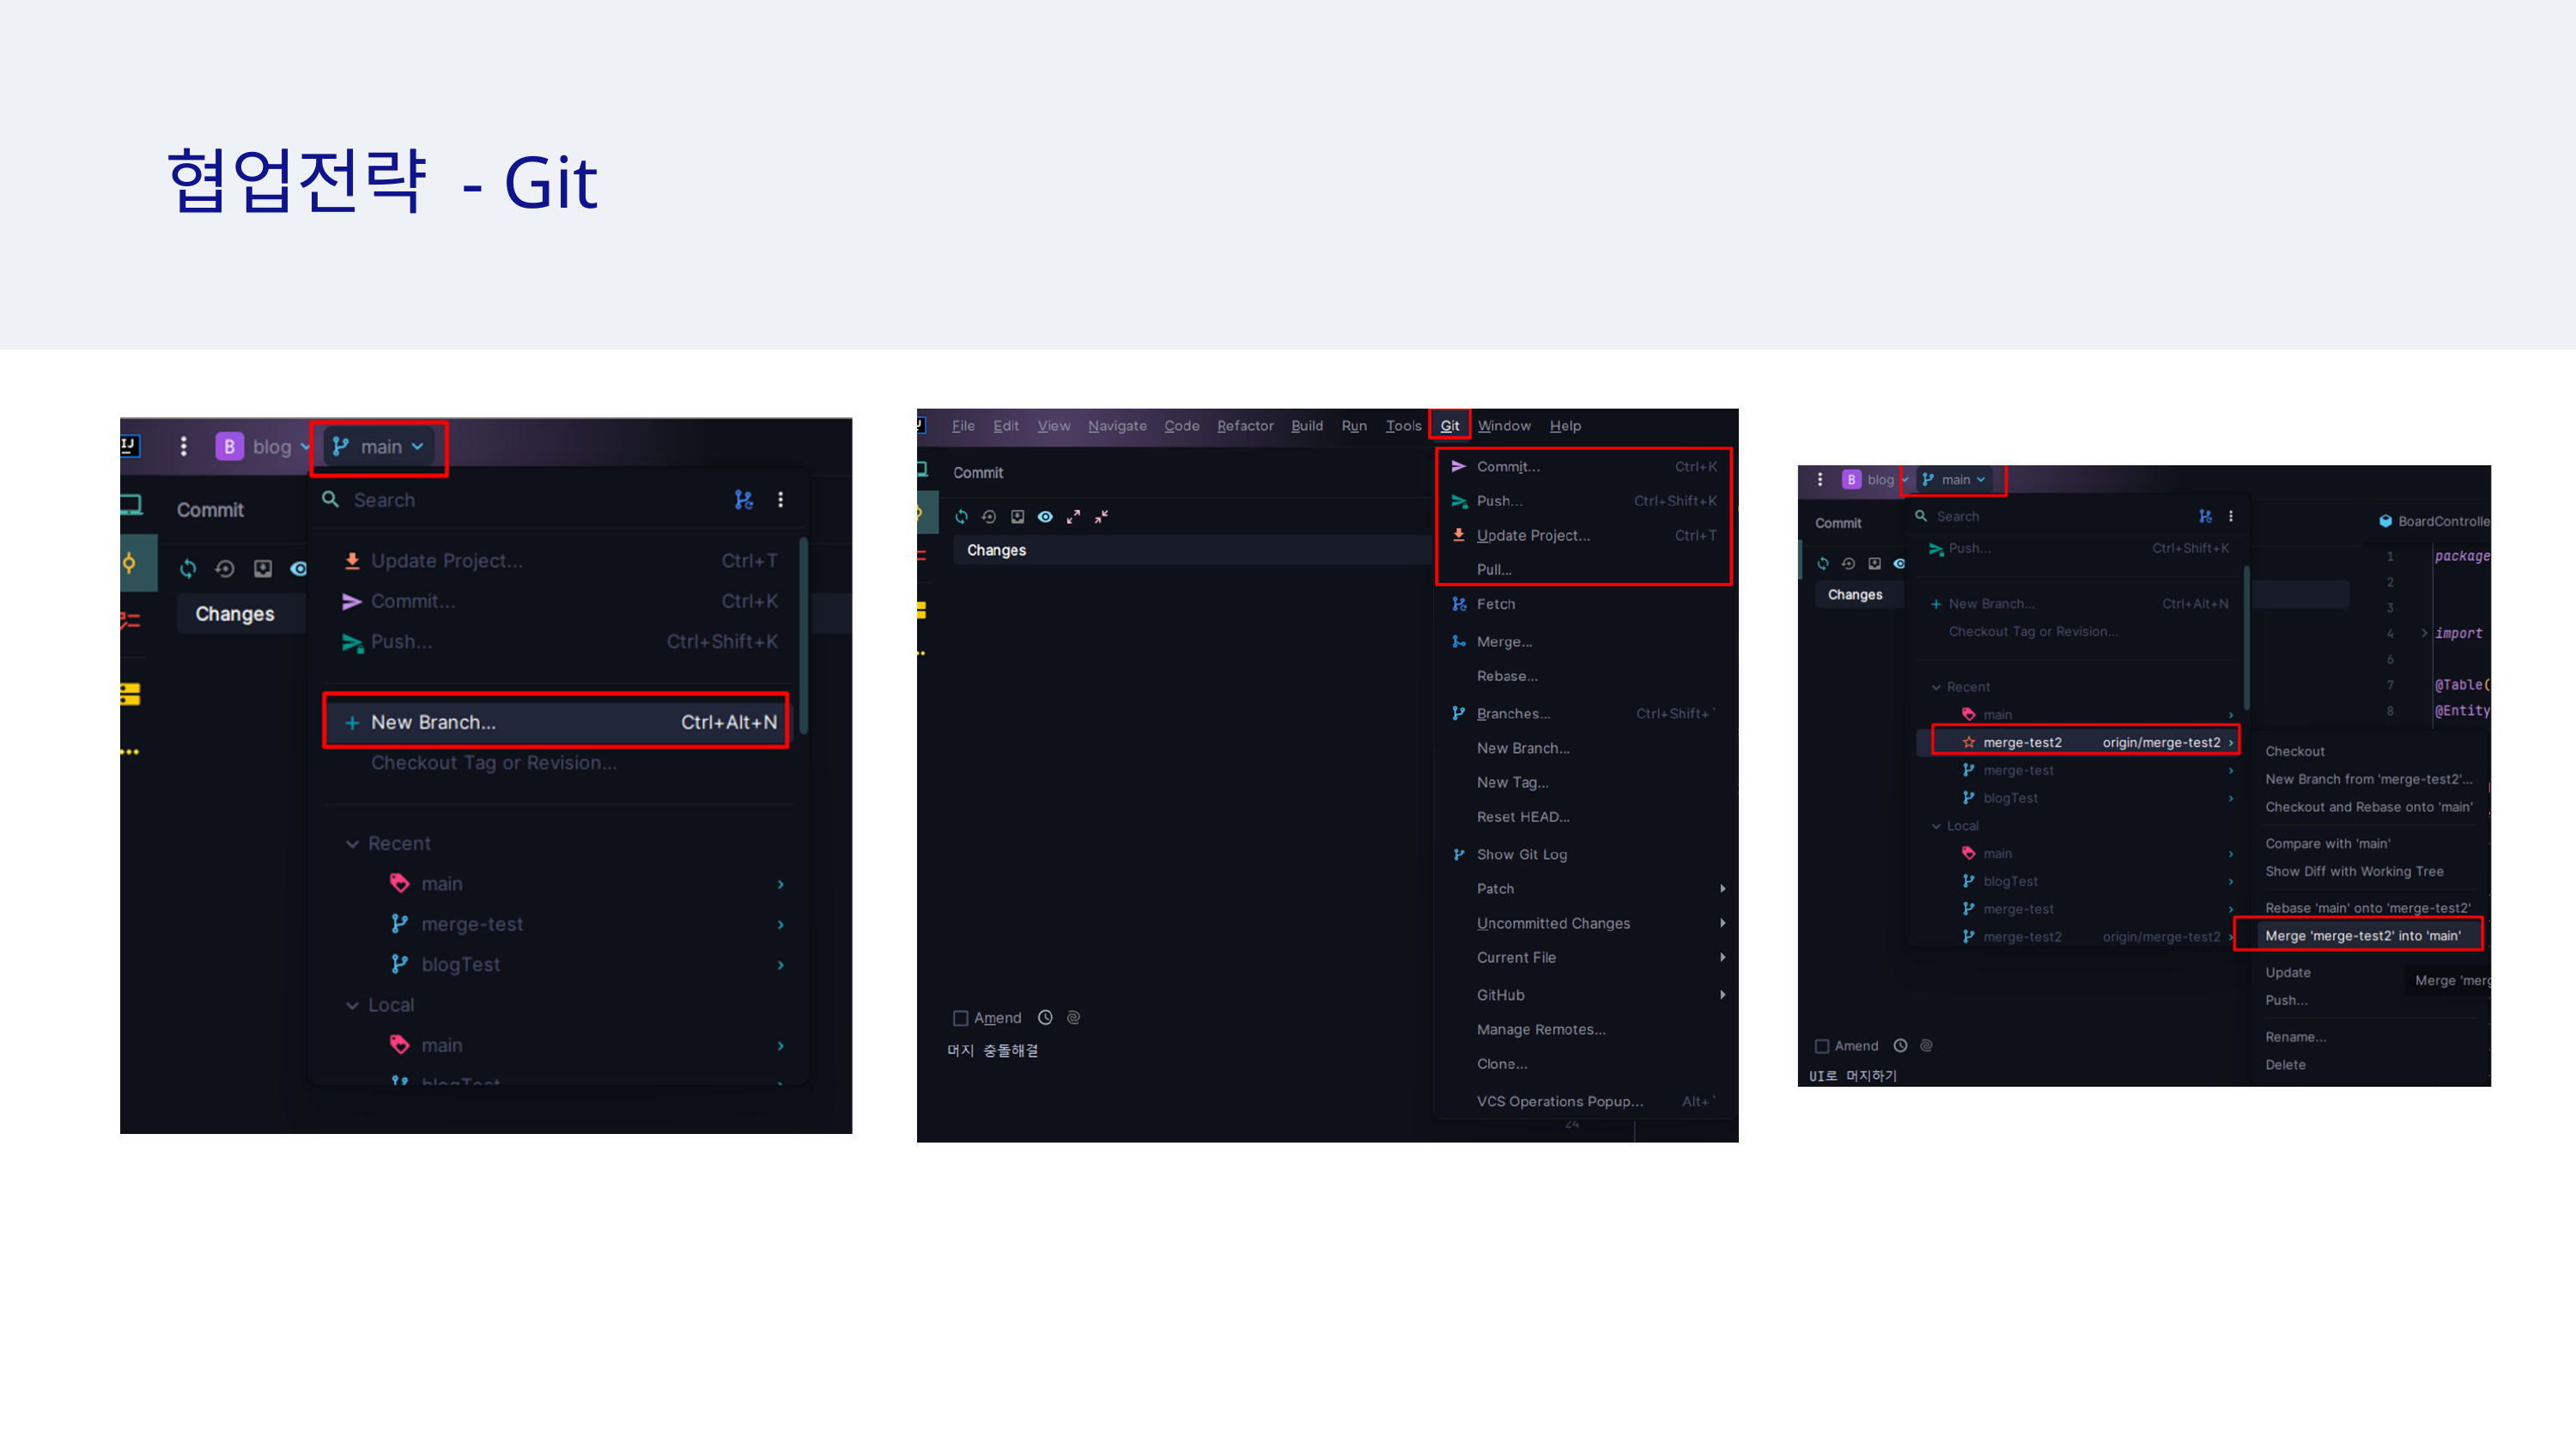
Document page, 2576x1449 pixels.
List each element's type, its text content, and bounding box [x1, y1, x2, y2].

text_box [0, 349, 2576, 1449]
text_box 협업전략 - Git [165, 122, 1080, 223]
